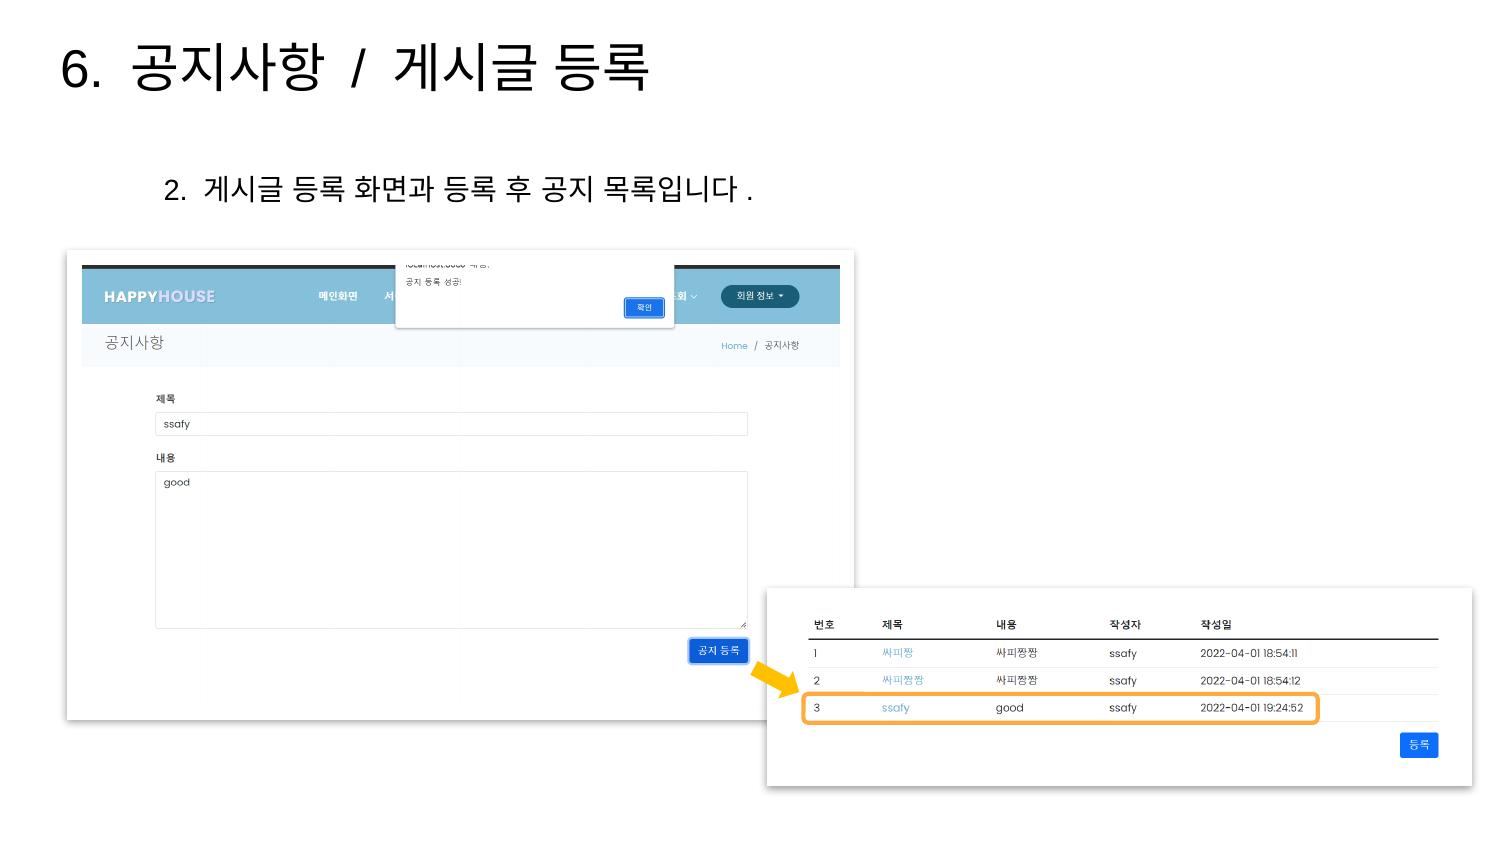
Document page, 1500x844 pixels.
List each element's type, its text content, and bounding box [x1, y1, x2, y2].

text_box 2. 게시글 등록 화면과 등록 후 공지 목록입니다. [148, 156, 956, 222]
title 6. 공지사항 / 게시글 등록 [45, 19, 1443, 114]
picture [81, 264, 840, 707]
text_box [781, 602, 1458, 772]
